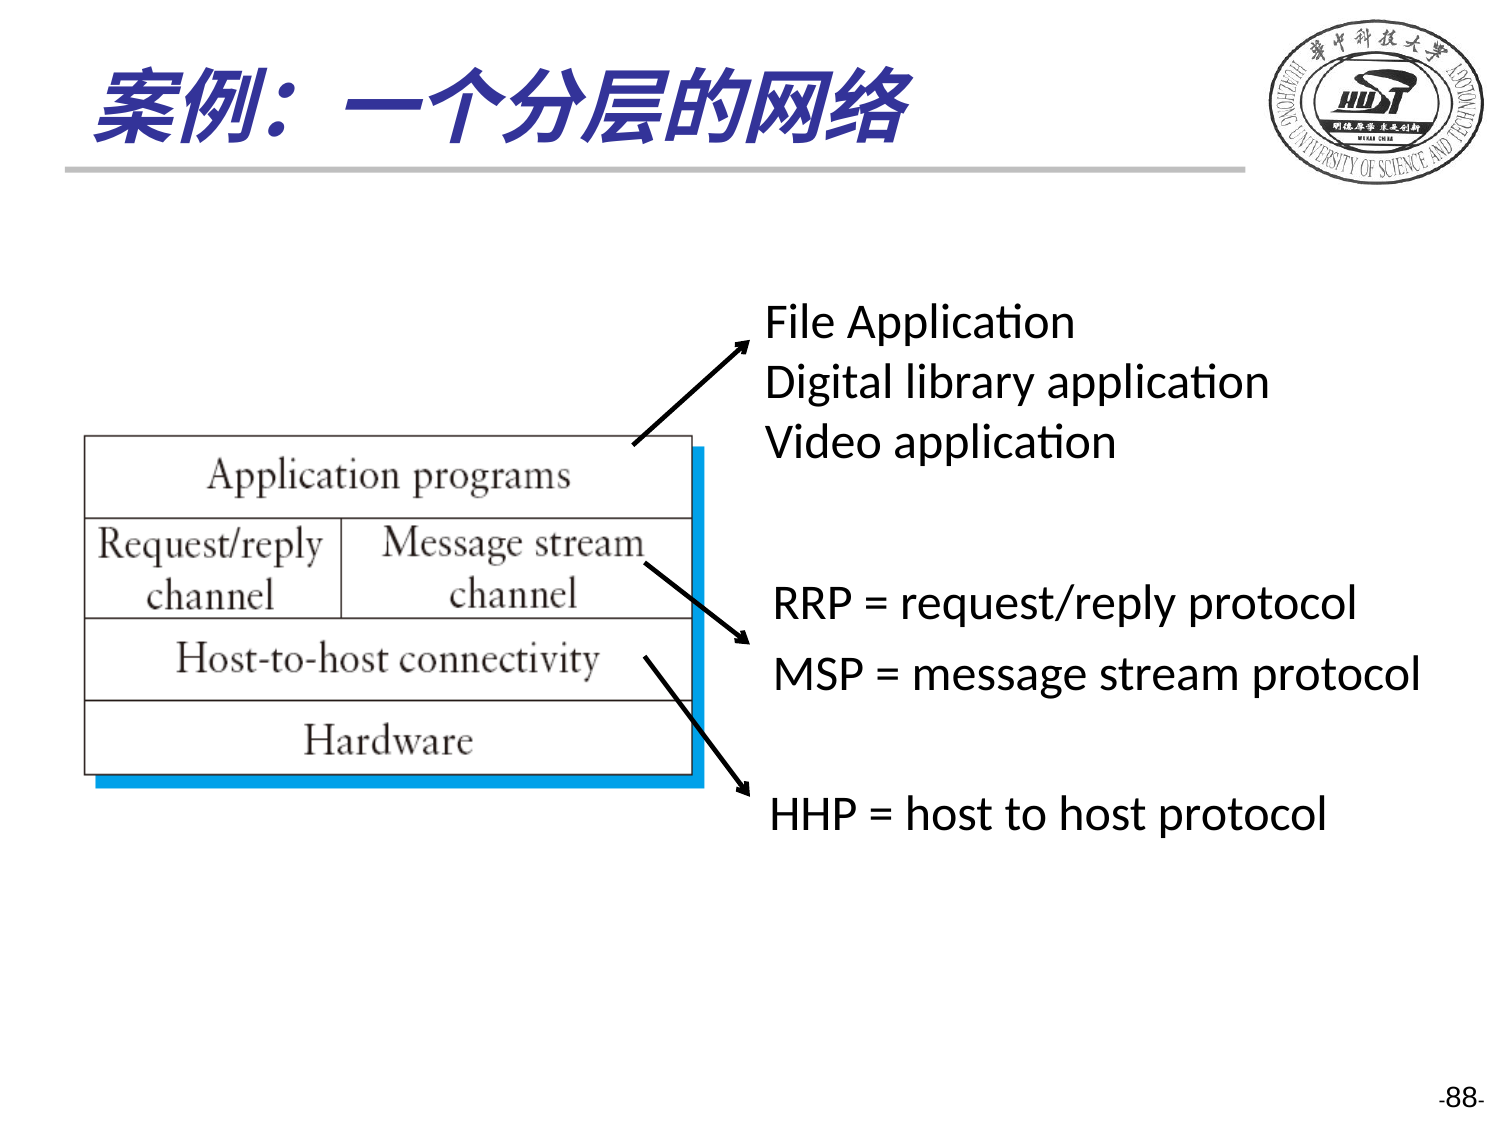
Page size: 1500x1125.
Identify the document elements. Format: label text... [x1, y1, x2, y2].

picture [1257, 18, 1489, 185]
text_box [58, 280, 1500, 850]
slide_number -88- [1149, 1070, 1500, 1125]
title 案例：一个分层的网络 [76, 42, 1315, 160]
